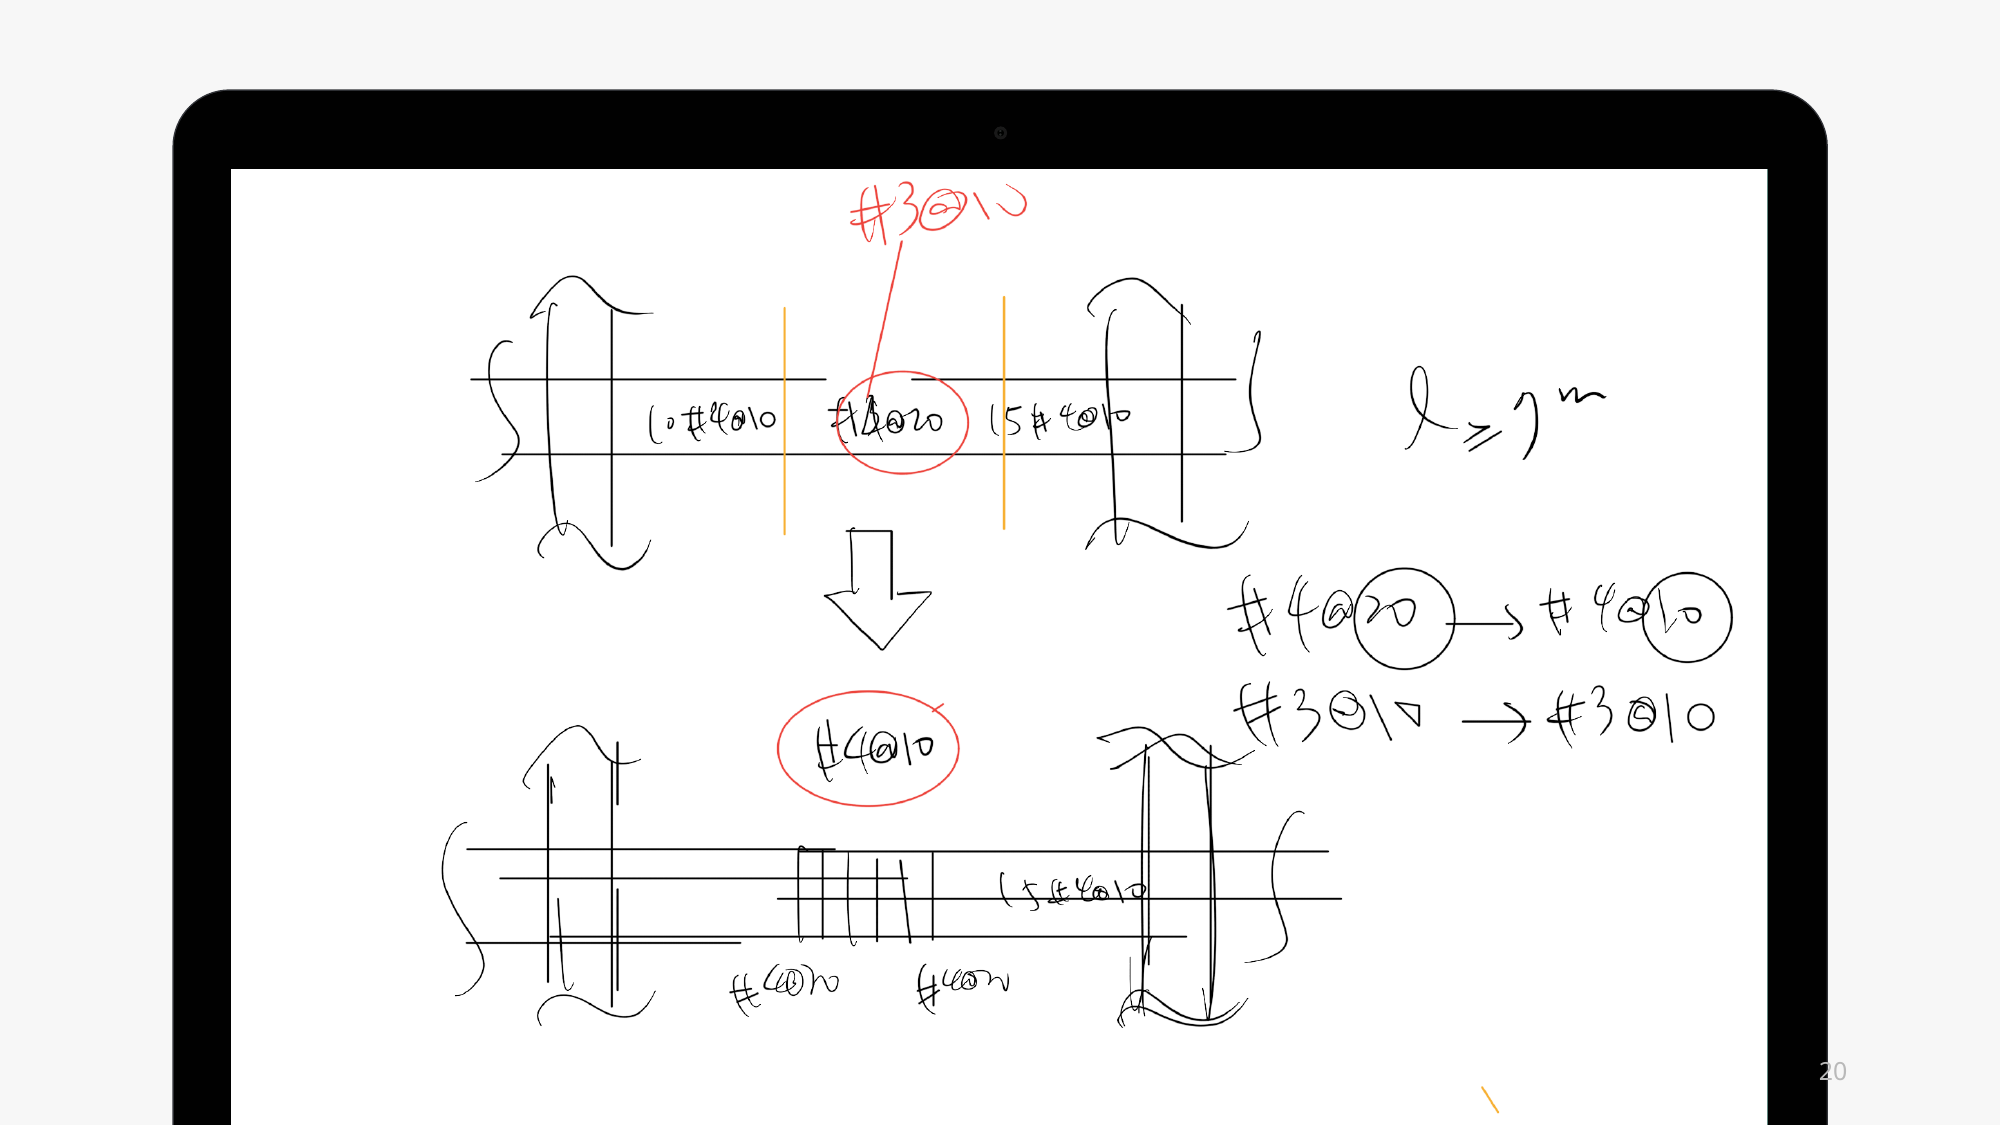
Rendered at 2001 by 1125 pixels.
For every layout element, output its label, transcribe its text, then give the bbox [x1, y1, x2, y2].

picture [230, 169, 1768, 1125]
slide_number 20 [1768, 1042, 1863, 1103]
